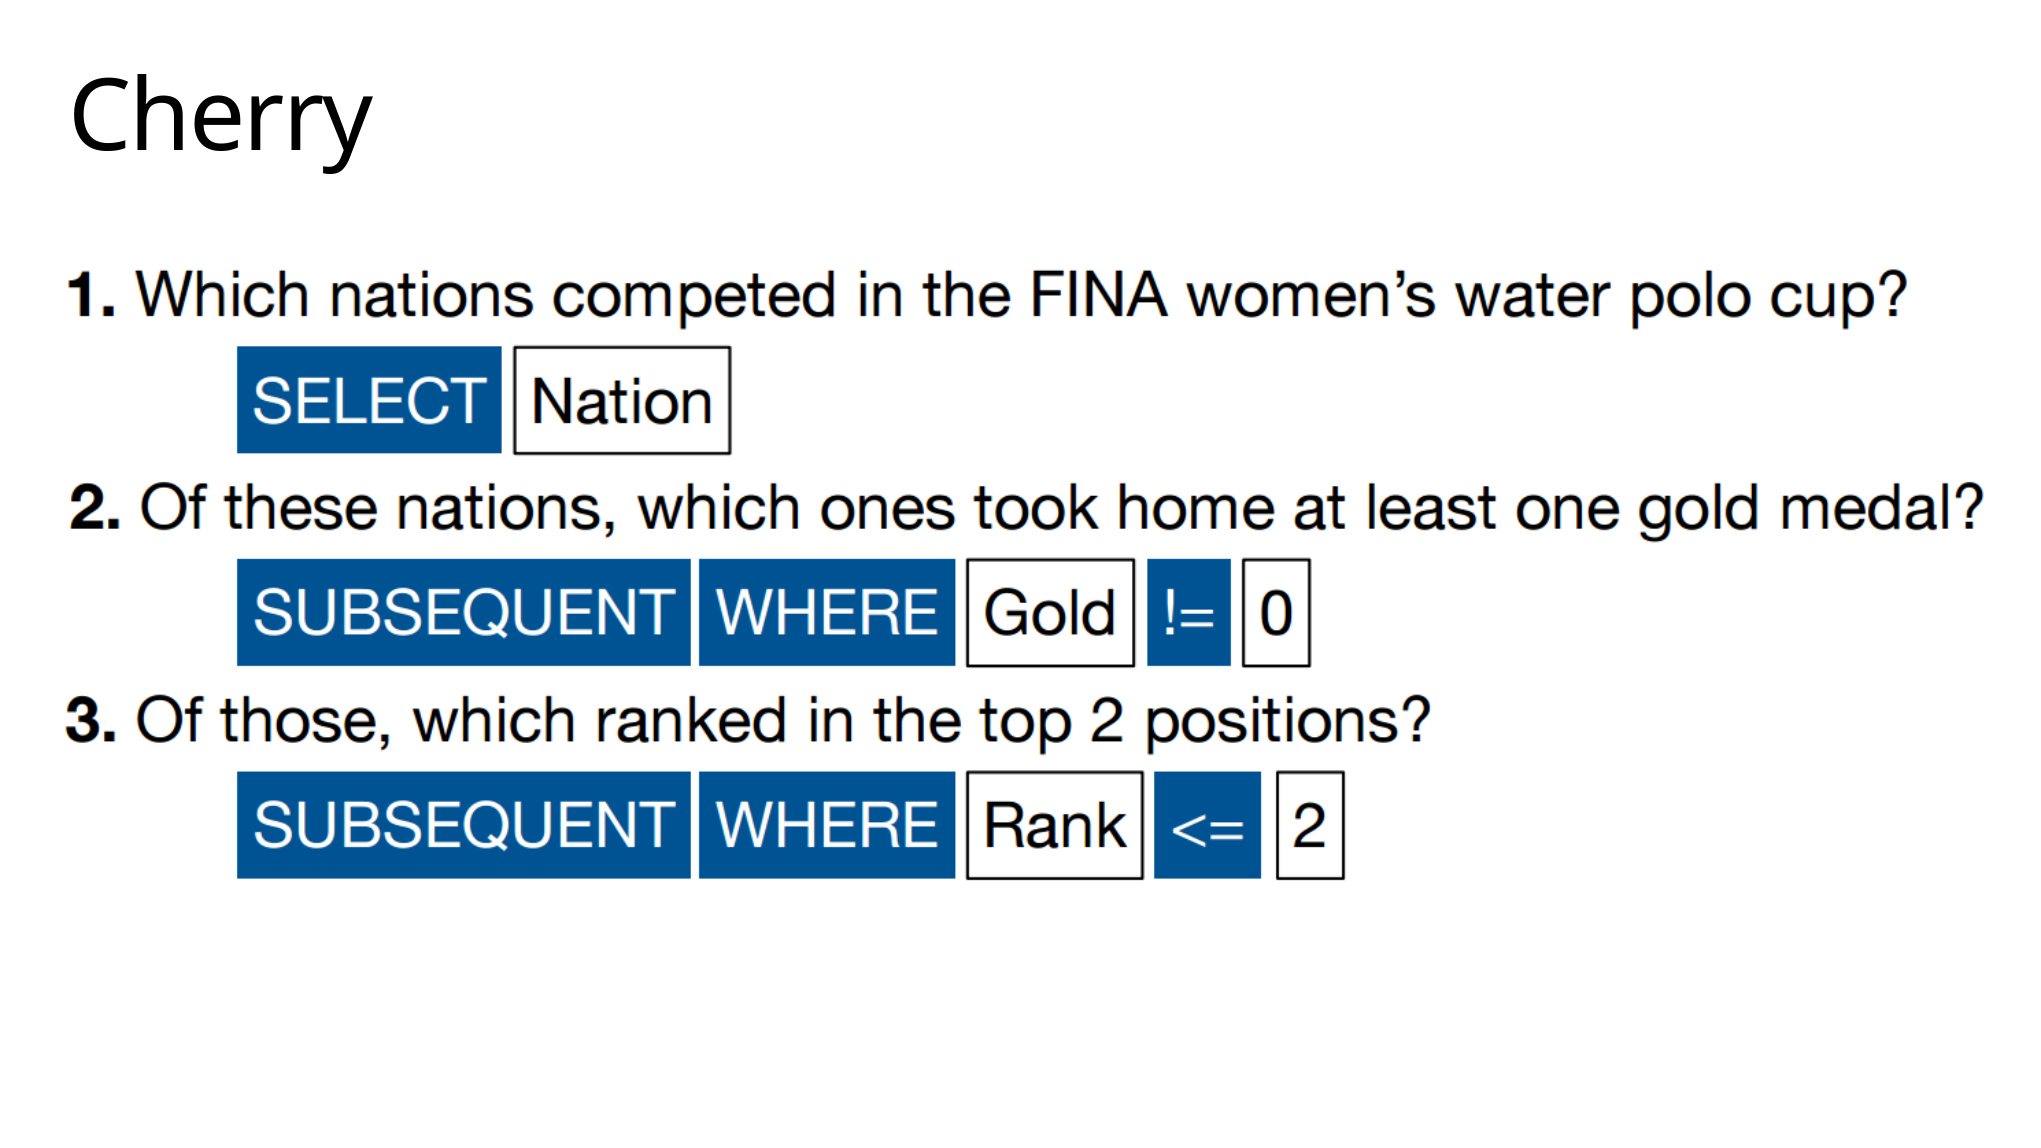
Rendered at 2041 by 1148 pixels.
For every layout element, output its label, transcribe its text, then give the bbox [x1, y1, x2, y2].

picture [44, 249, 1996, 898]
title Cherry [45, 48, 1996, 200]
